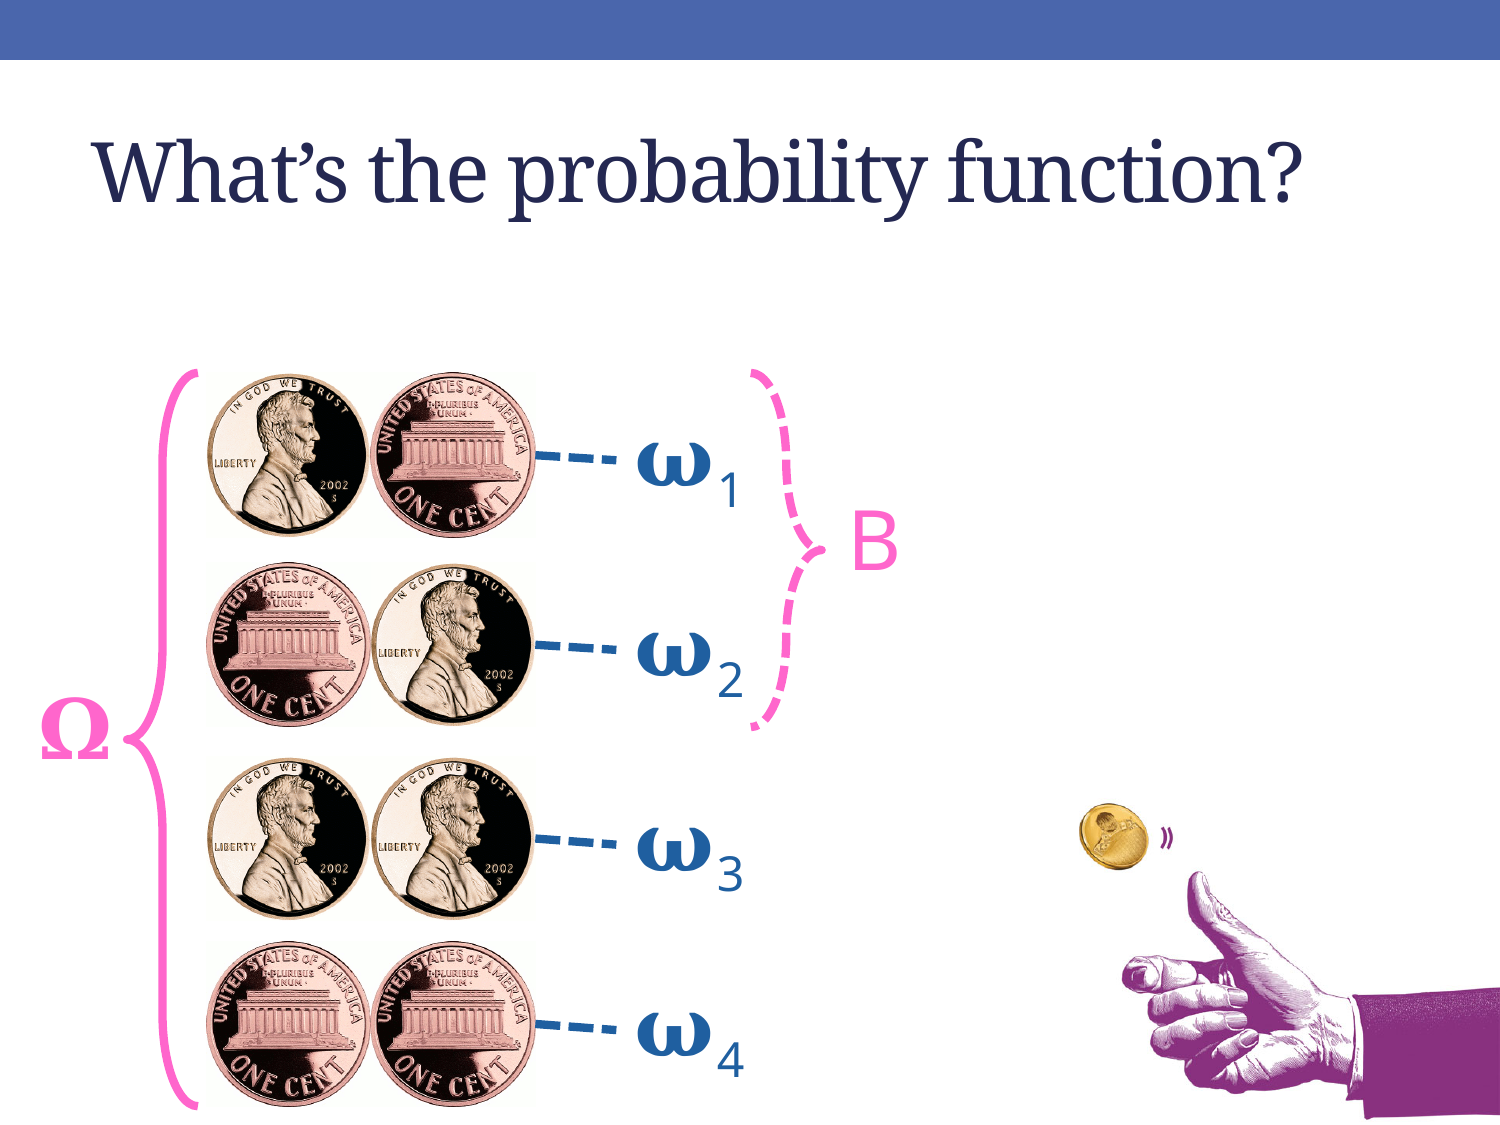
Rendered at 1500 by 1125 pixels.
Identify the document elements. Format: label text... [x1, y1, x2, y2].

text_box [130, 370, 199, 1109]
picture [206, 755, 536, 922]
text_box B [832, 479, 916, 595]
picture [206, 562, 536, 728]
text_box [750, 370, 822, 730]
picture [206, 941, 536, 1107]
text_box 𝛚2 [616, 585, 750, 715]
text_box 𝛀 [20, 669, 130, 784]
picture [1010, 798, 1500, 1125]
text_box 𝛚1 [616, 396, 750, 525]
text_box 𝛚4 [616, 965, 760, 1095]
text_box 𝛚3 [616, 780, 760, 909]
title What’s the probability function? [75, 87, 1425, 250]
picture [206, 372, 536, 538]
